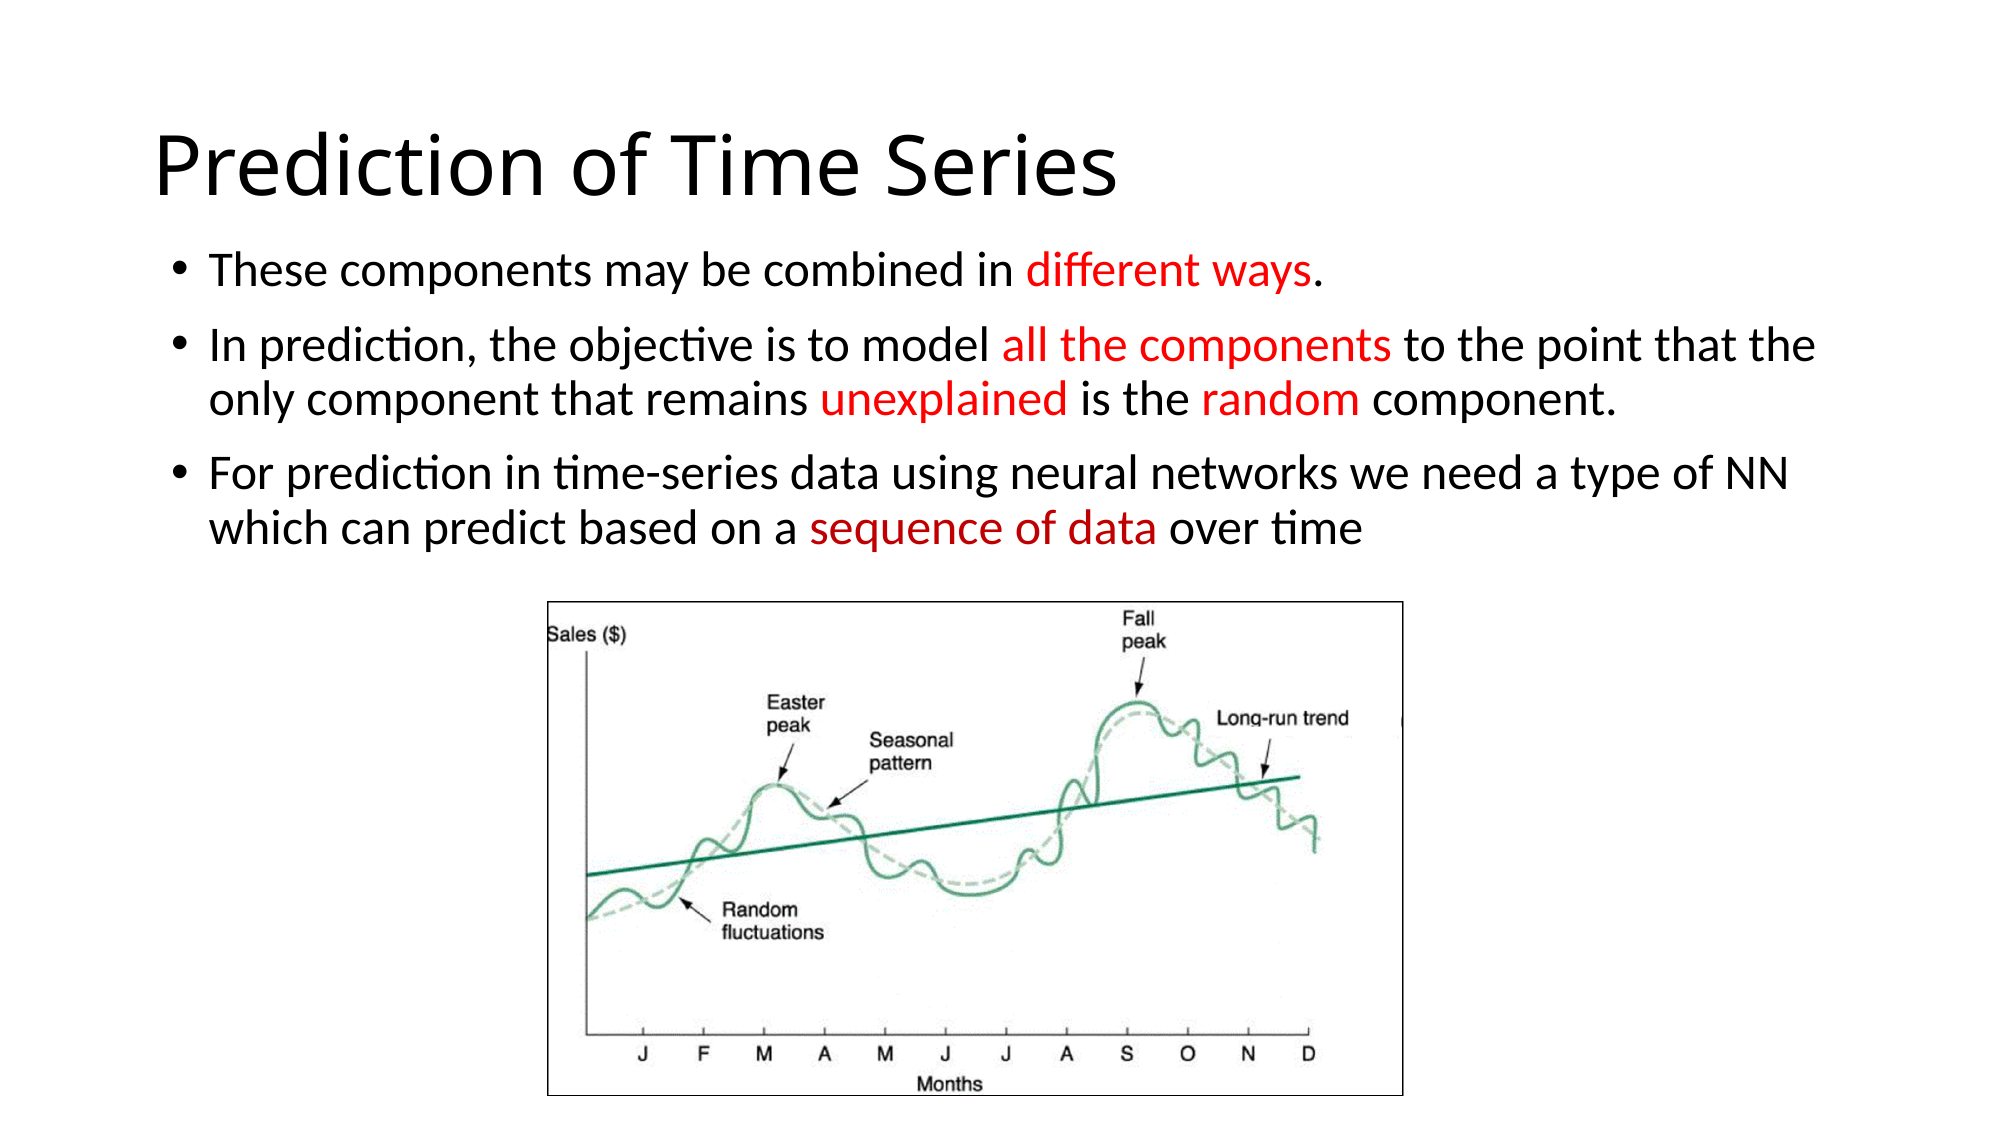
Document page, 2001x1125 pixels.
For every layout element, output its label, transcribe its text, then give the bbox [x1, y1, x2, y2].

picture [547, 601, 1407, 1096]
list These components may be combined in different ways. In prediction, the objective is to model all the components to the point that the only component that remains unexplained is the random component. For prediction in time-series data using neural networks we need a type of NN which can predict based on a sequence of data over time [156, 235, 1881, 950]
title Prediction of Time Series [137, 59, 1863, 278]
